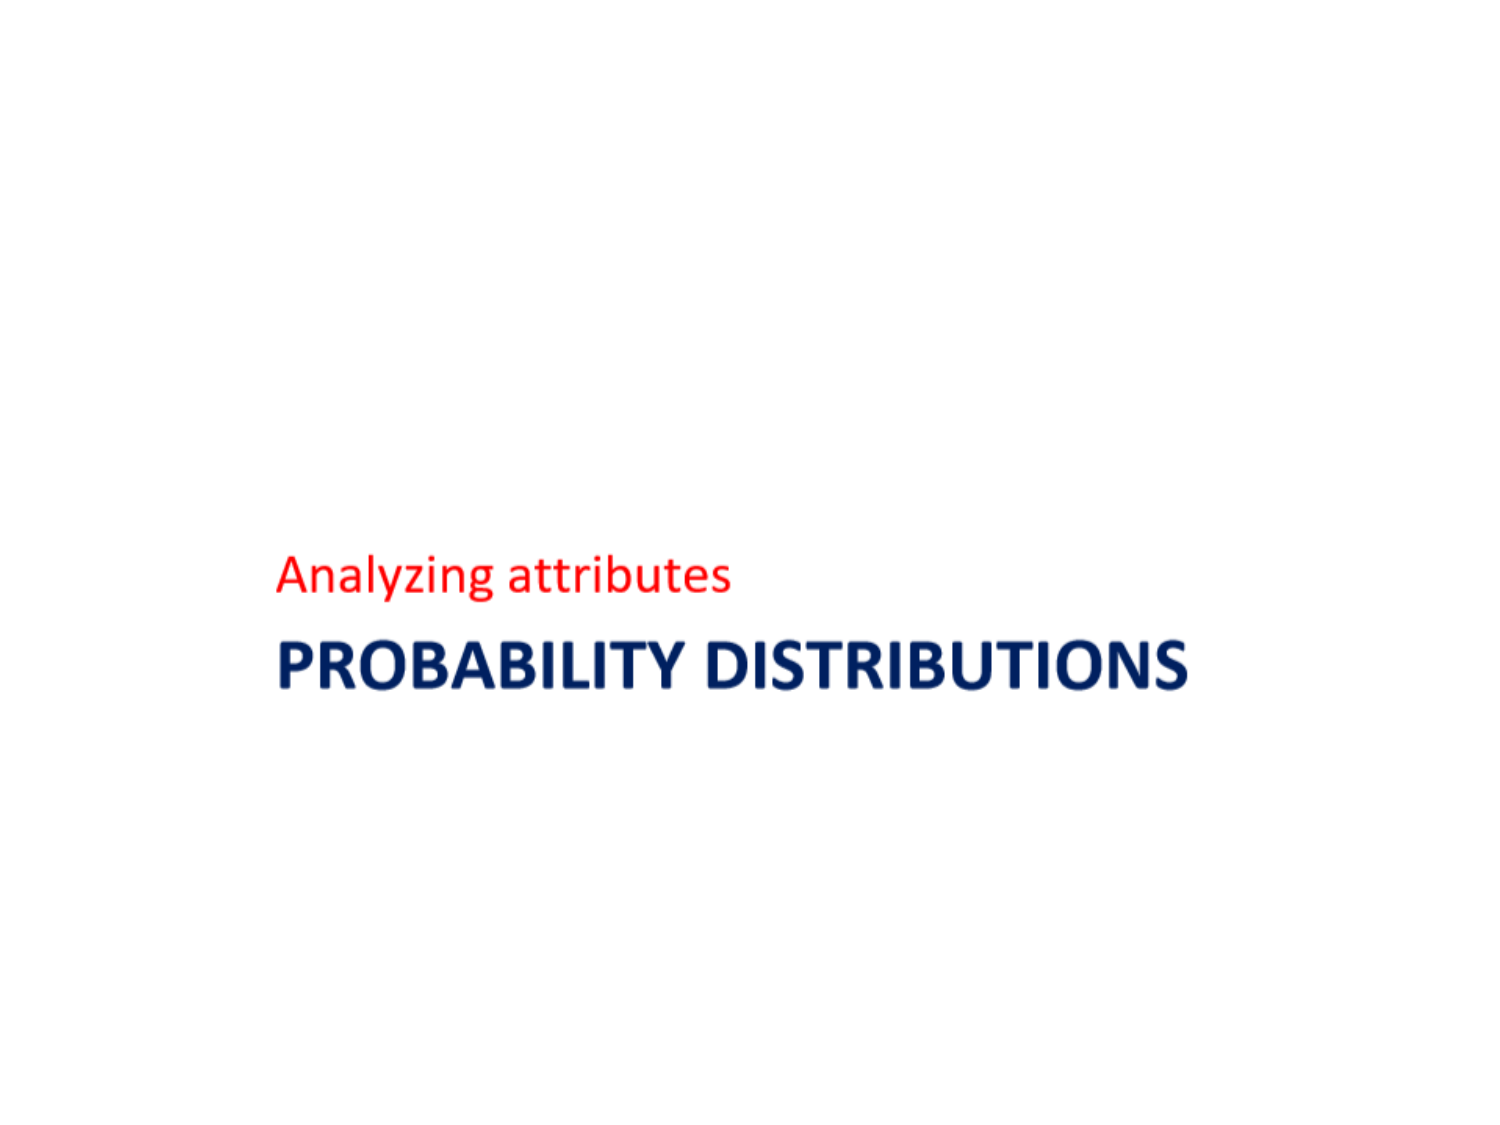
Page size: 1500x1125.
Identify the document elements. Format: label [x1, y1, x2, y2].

picture [225, 348, 1275, 776]
